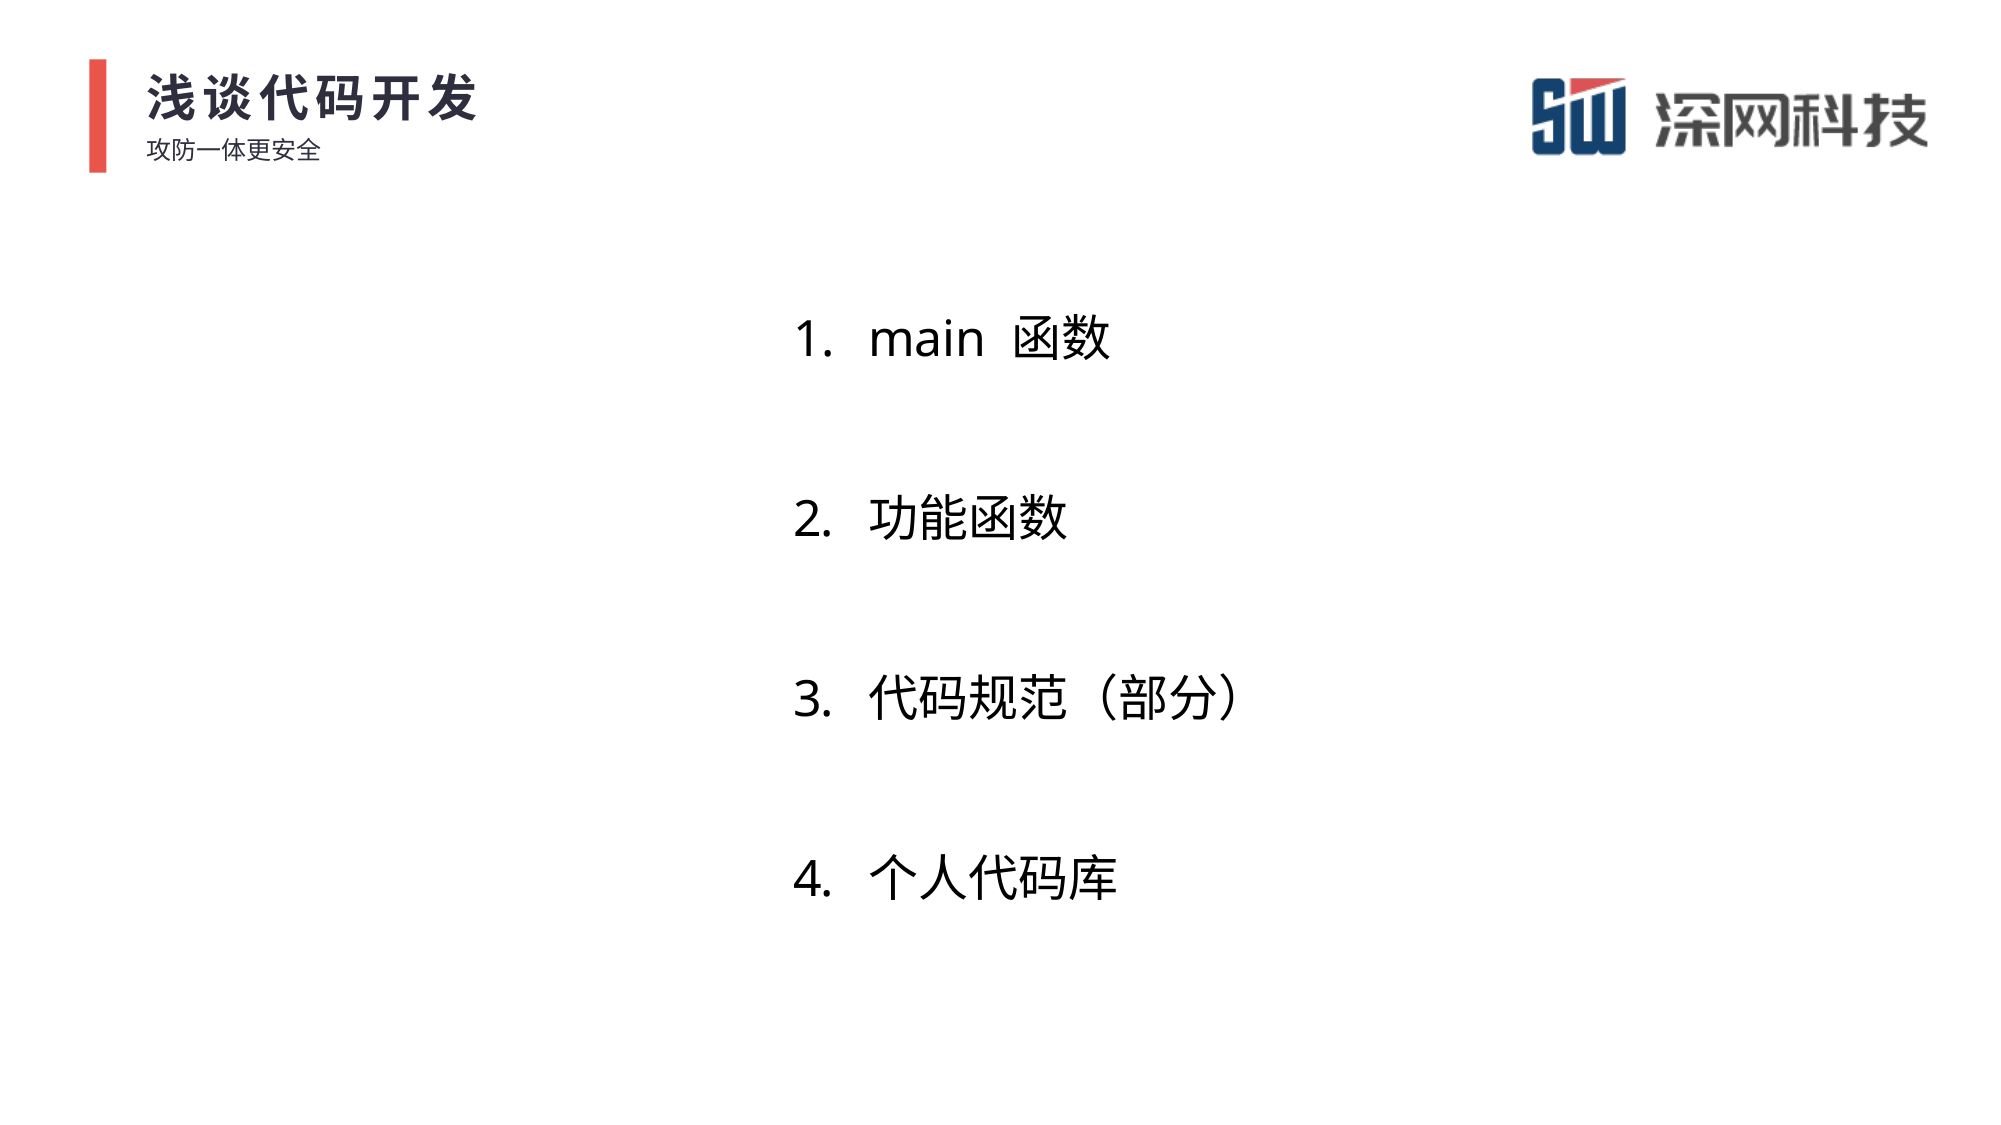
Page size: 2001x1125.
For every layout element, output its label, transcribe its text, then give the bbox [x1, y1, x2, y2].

text_box 浅谈代码开发 [131, 58, 729, 127]
text_box main 函数 功能函数 代码规范（部分） 个人代码库 [778, 239, 1284, 975]
text_box [87, 57, 109, 175]
text_box 攻防一体更安全 [131, 127, 871, 172]
picture [1513, 62, 1958, 176]
